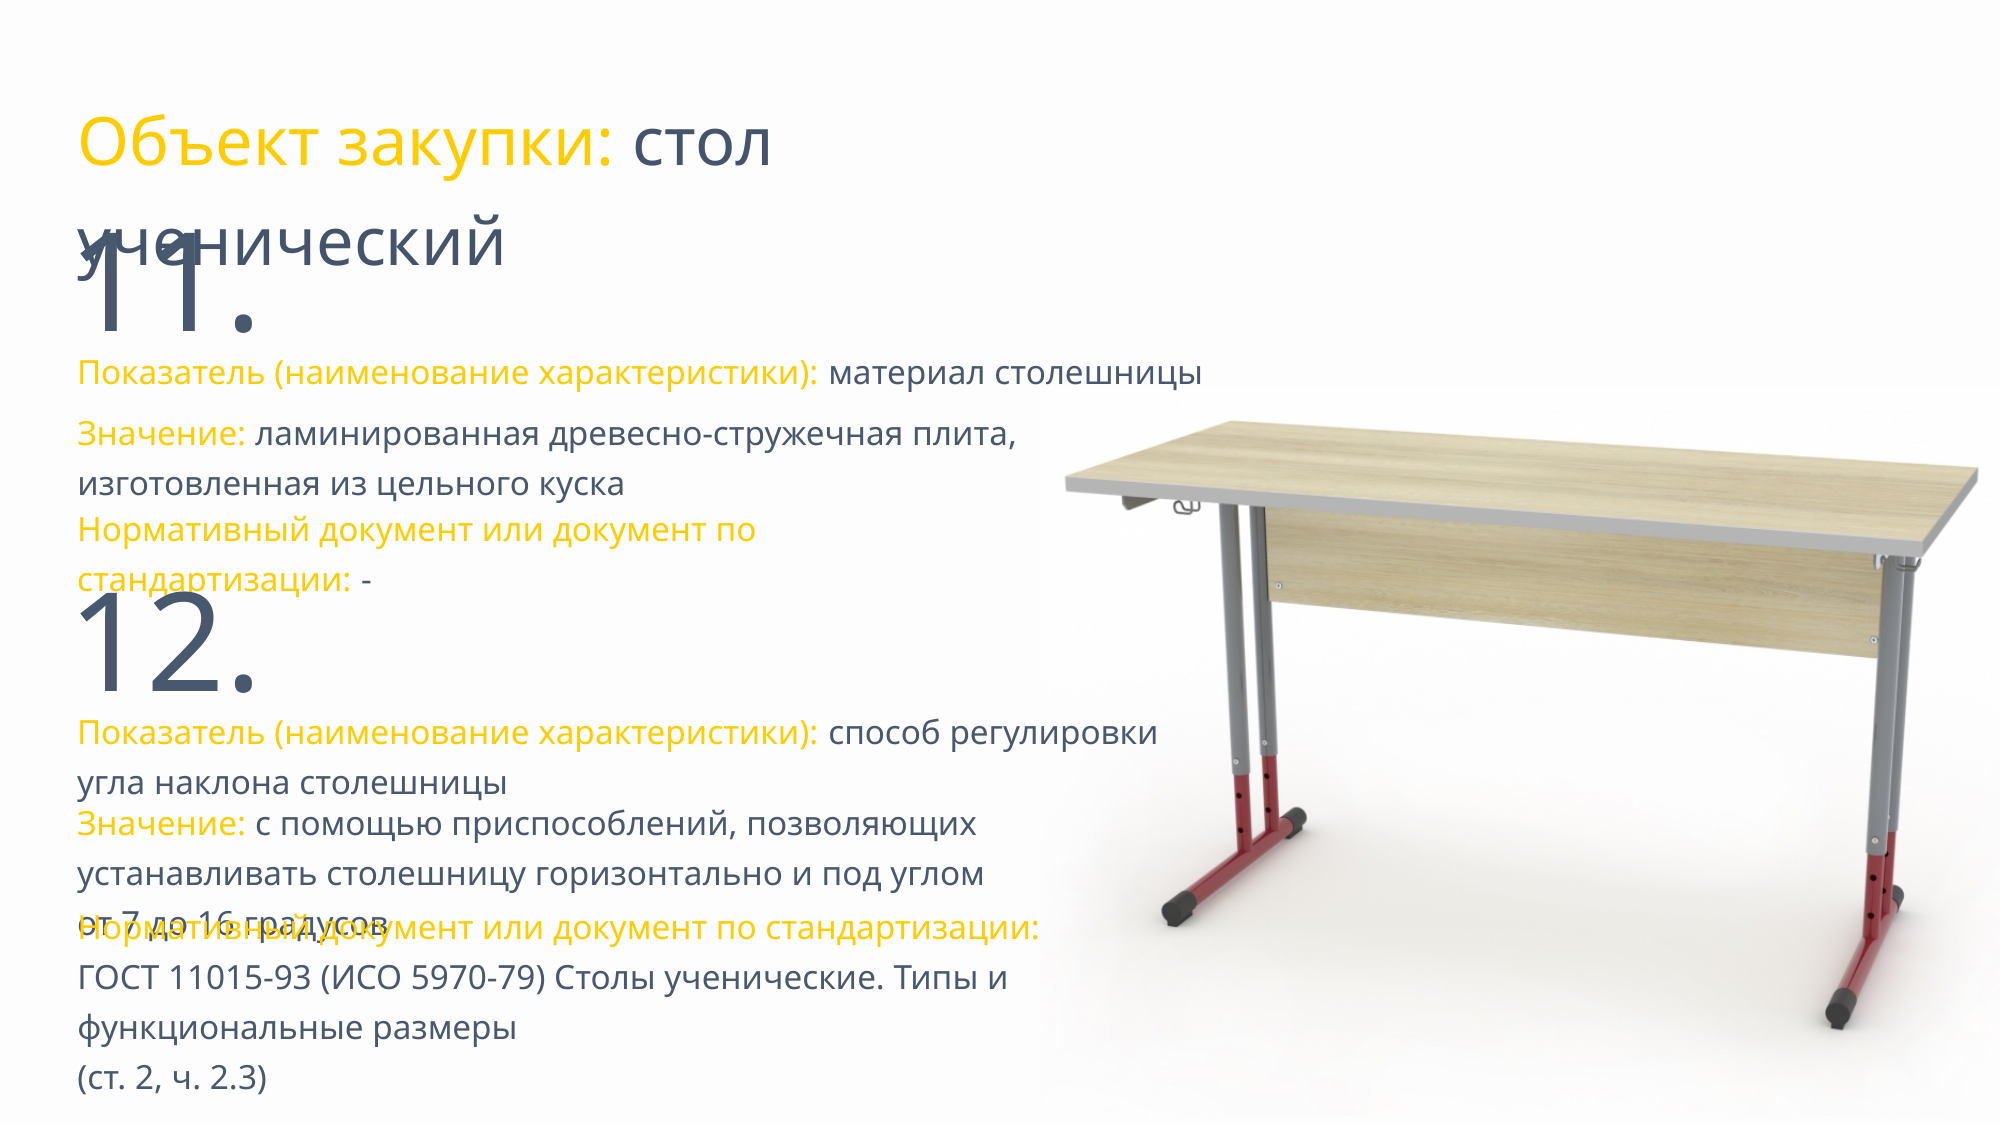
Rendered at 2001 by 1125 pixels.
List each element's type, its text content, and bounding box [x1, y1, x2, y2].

picture [1040, 387, 2000, 1116]
text_box Объект закупки: стол ученический [77, 78, 1023, 193]
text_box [77, 553, 1193, 1094]
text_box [77, 193, 1281, 549]
